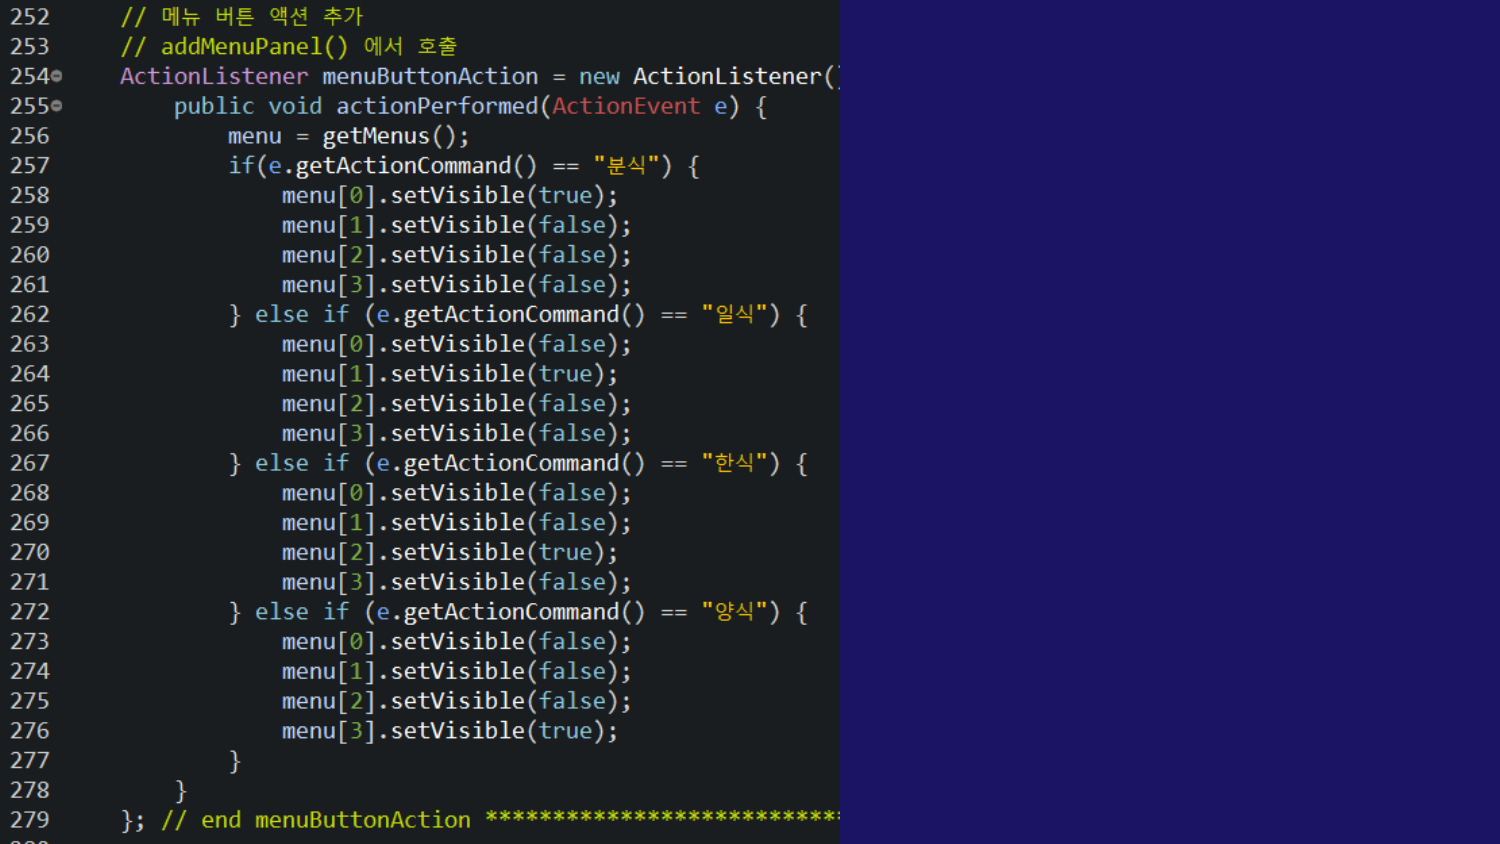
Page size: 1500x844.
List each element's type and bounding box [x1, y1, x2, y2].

picture [0, 0, 840, 844]
